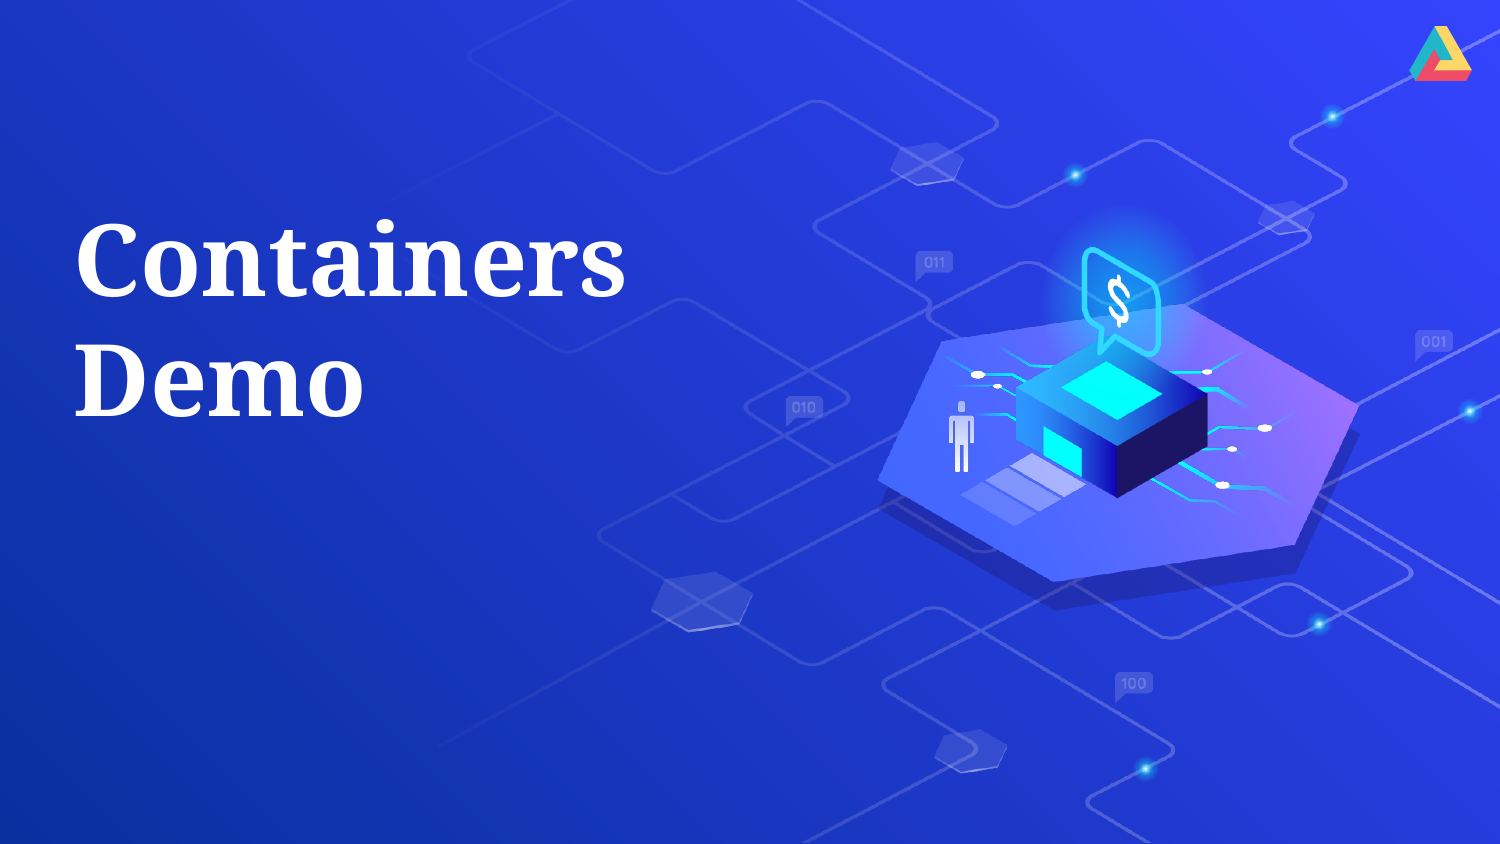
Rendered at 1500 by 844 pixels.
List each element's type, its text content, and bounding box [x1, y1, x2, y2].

text_box Containers Demo [73, 173, 939, 437]
picture [0, 0, 1500, 844]
